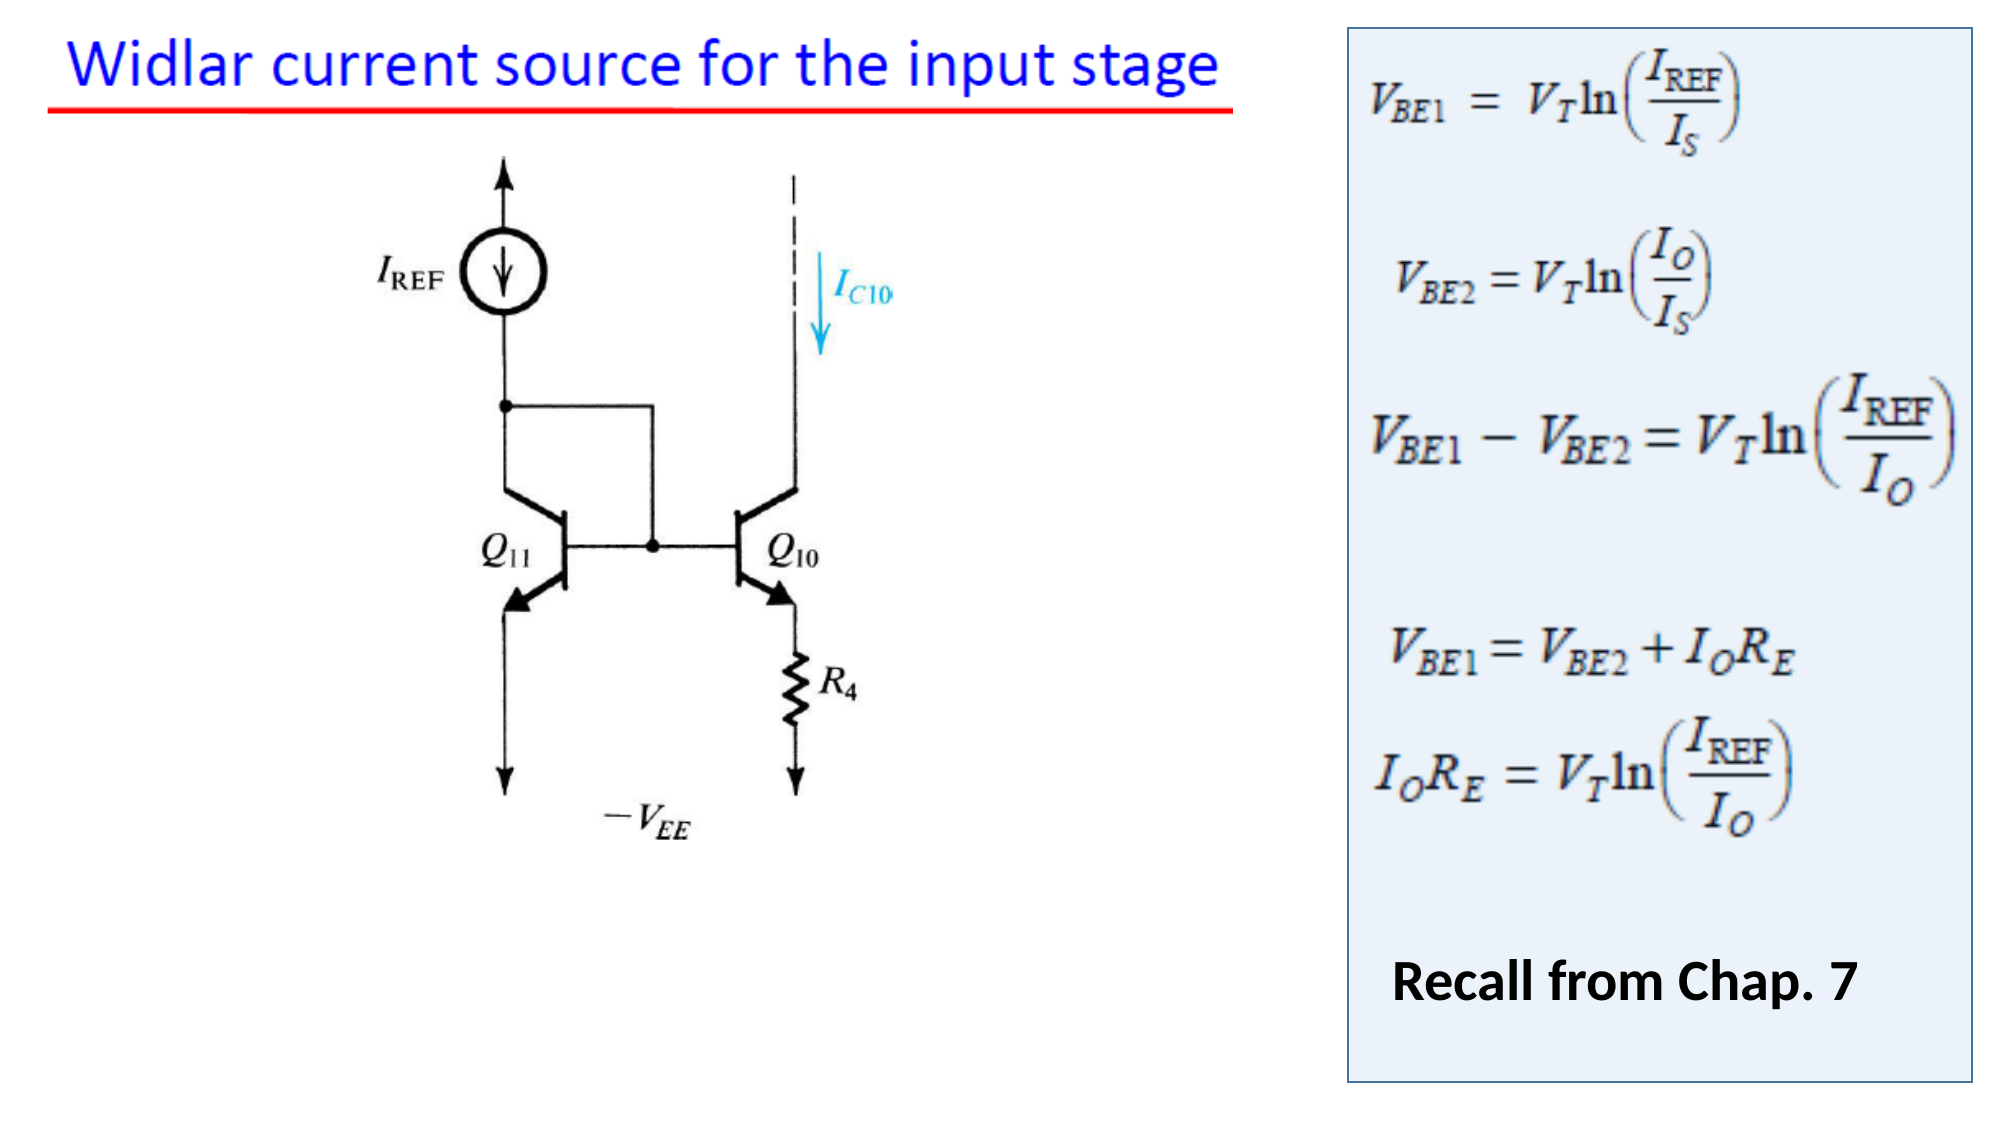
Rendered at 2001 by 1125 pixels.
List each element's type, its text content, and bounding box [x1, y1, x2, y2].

text_box [1763, 27, 1973, 343]
picture [1347, 27, 1973, 517]
picture [1347, 594, 1822, 857]
picture [47, 27, 1233, 857]
text_box Recall from Chap. 7 [1377, 934, 1943, 1020]
text_box [1347, 517, 1973, 1083]
